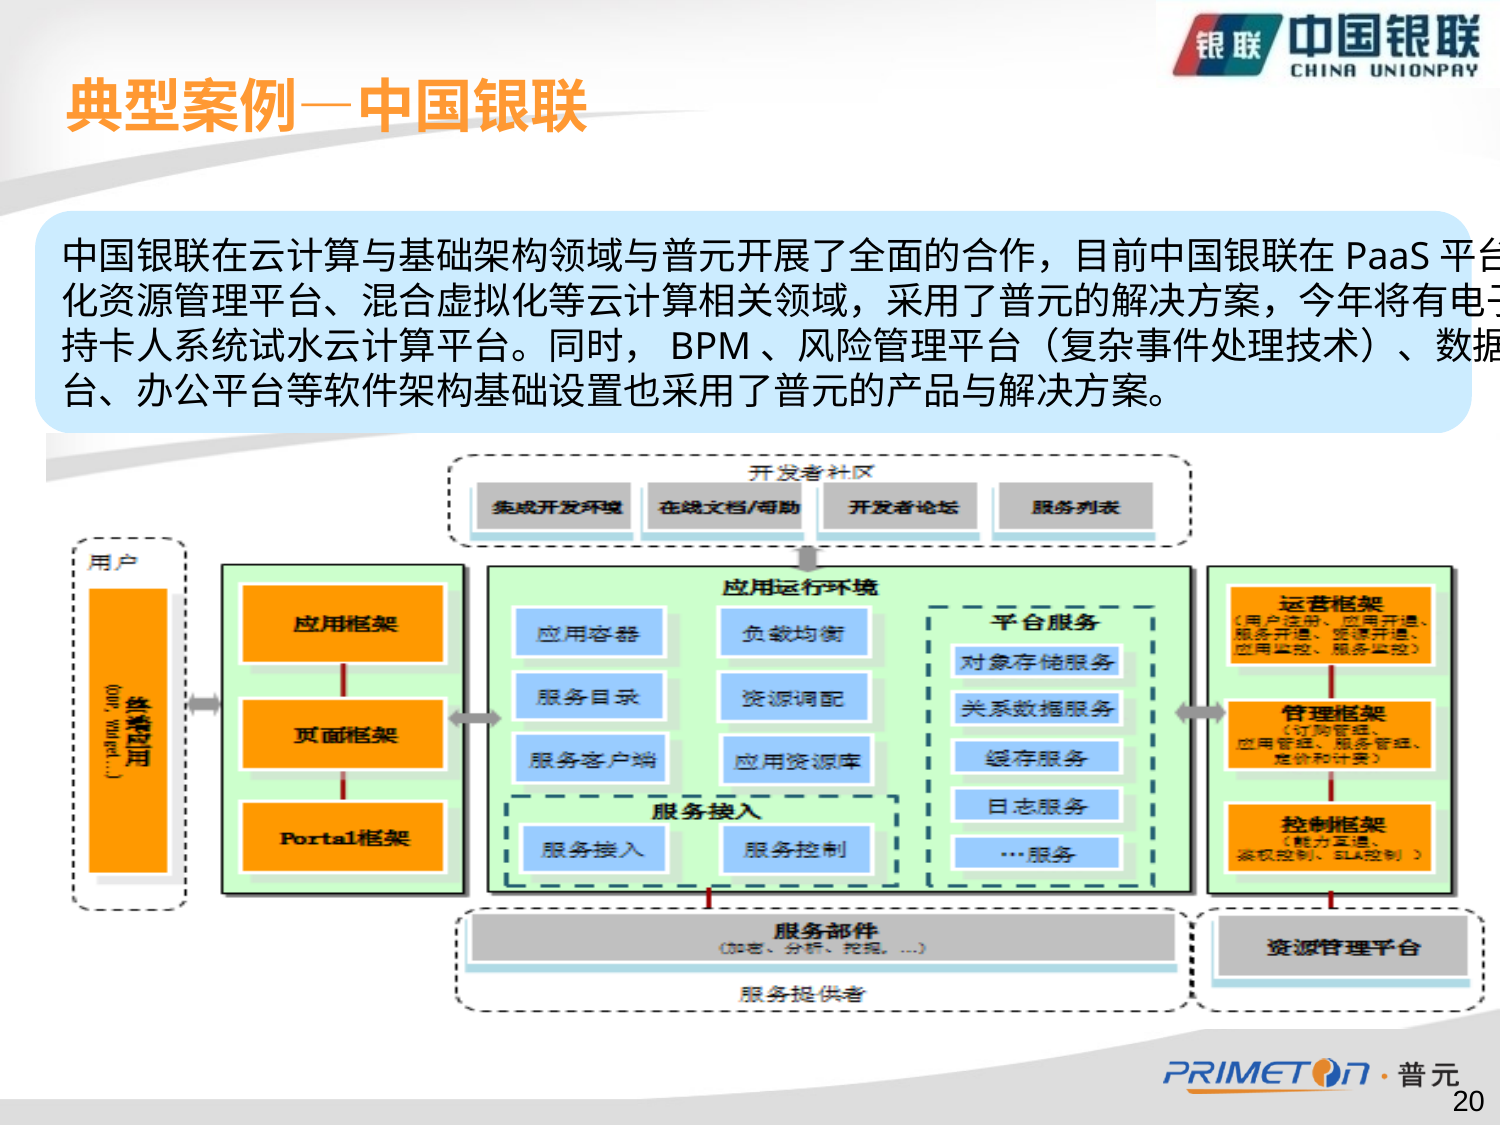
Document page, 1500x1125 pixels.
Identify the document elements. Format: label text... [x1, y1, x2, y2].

slide_number 20 [1149, 1074, 1500, 1118]
title 典型案例—中国银联 [49, 57, 1463, 151]
picture [0, 0, 1500, 1125]
text_box 中国银联在云计算与基础架构领域与普元开展了全面的合作，目前中国银联在PaaS平台、虚拟 化资源管理平台、混合虚拟化等云计算相关领域，采用了普元的解决方案，今年将有电子票据、 持卡人系统试水云计算平台。同时，BPM、风险管理平台（复杂事件处理技术）、数据治理平 台、办公平台等软件架构基础设置也采用了普元的产品与解决方案。 [35, 210, 1472, 431]
